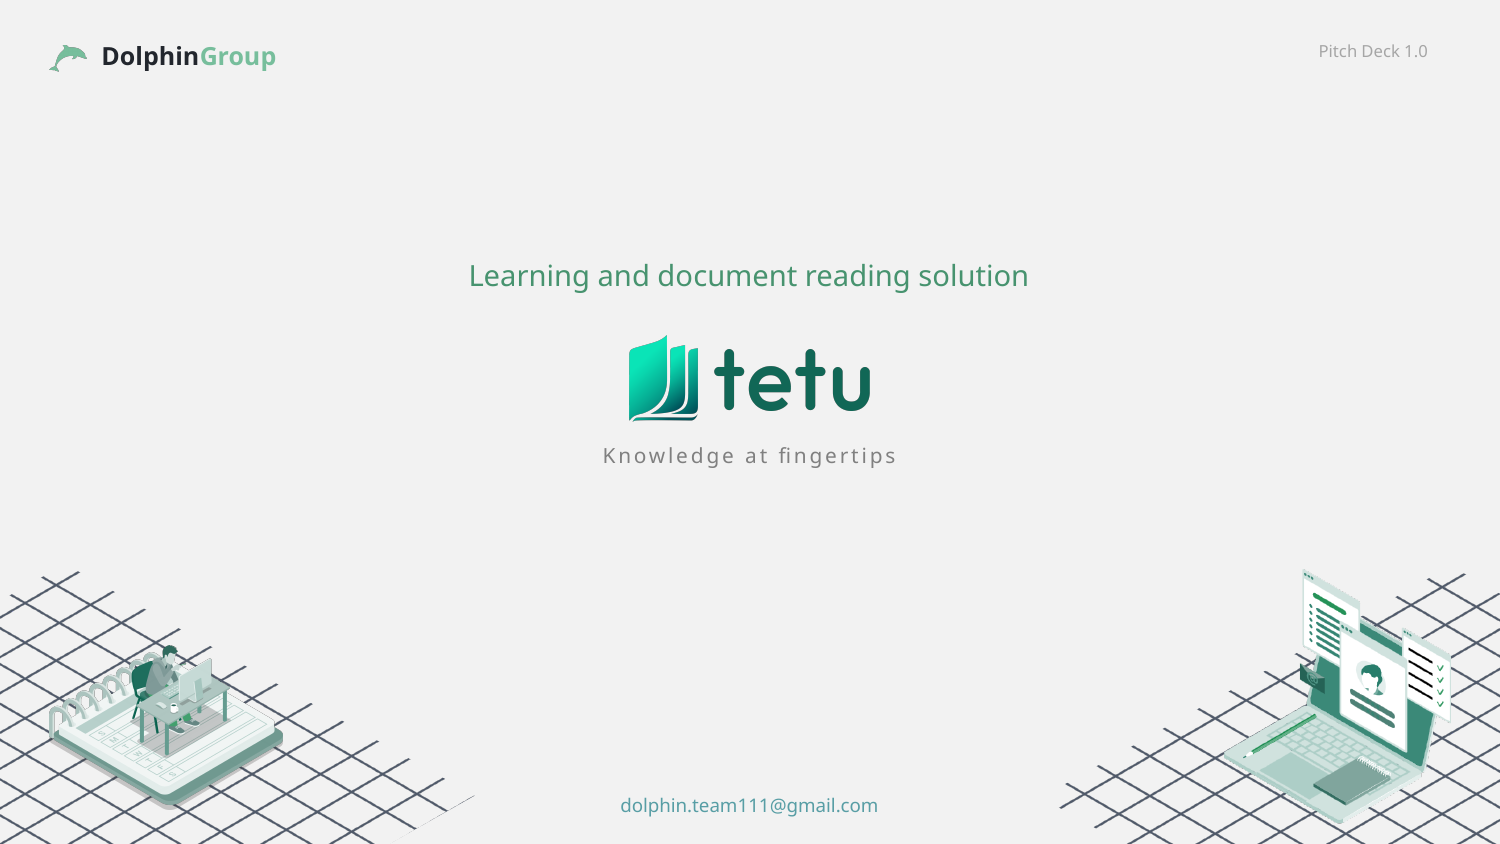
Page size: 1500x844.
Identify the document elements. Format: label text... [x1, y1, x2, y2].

text_box Pitch Deck 1.0 [1270, 33, 1476, 68]
picture [0, 563, 475, 844]
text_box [48, 32, 311, 79]
picture [1041, 565, 1500, 844]
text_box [628, 335, 870, 423]
text_box dolphin.team111@gmail.com [539, 784, 960, 824]
title Learning and document reading solution [397, 235, 1101, 308]
text_box Knowledge at fingertips [547, 434, 952, 477]
